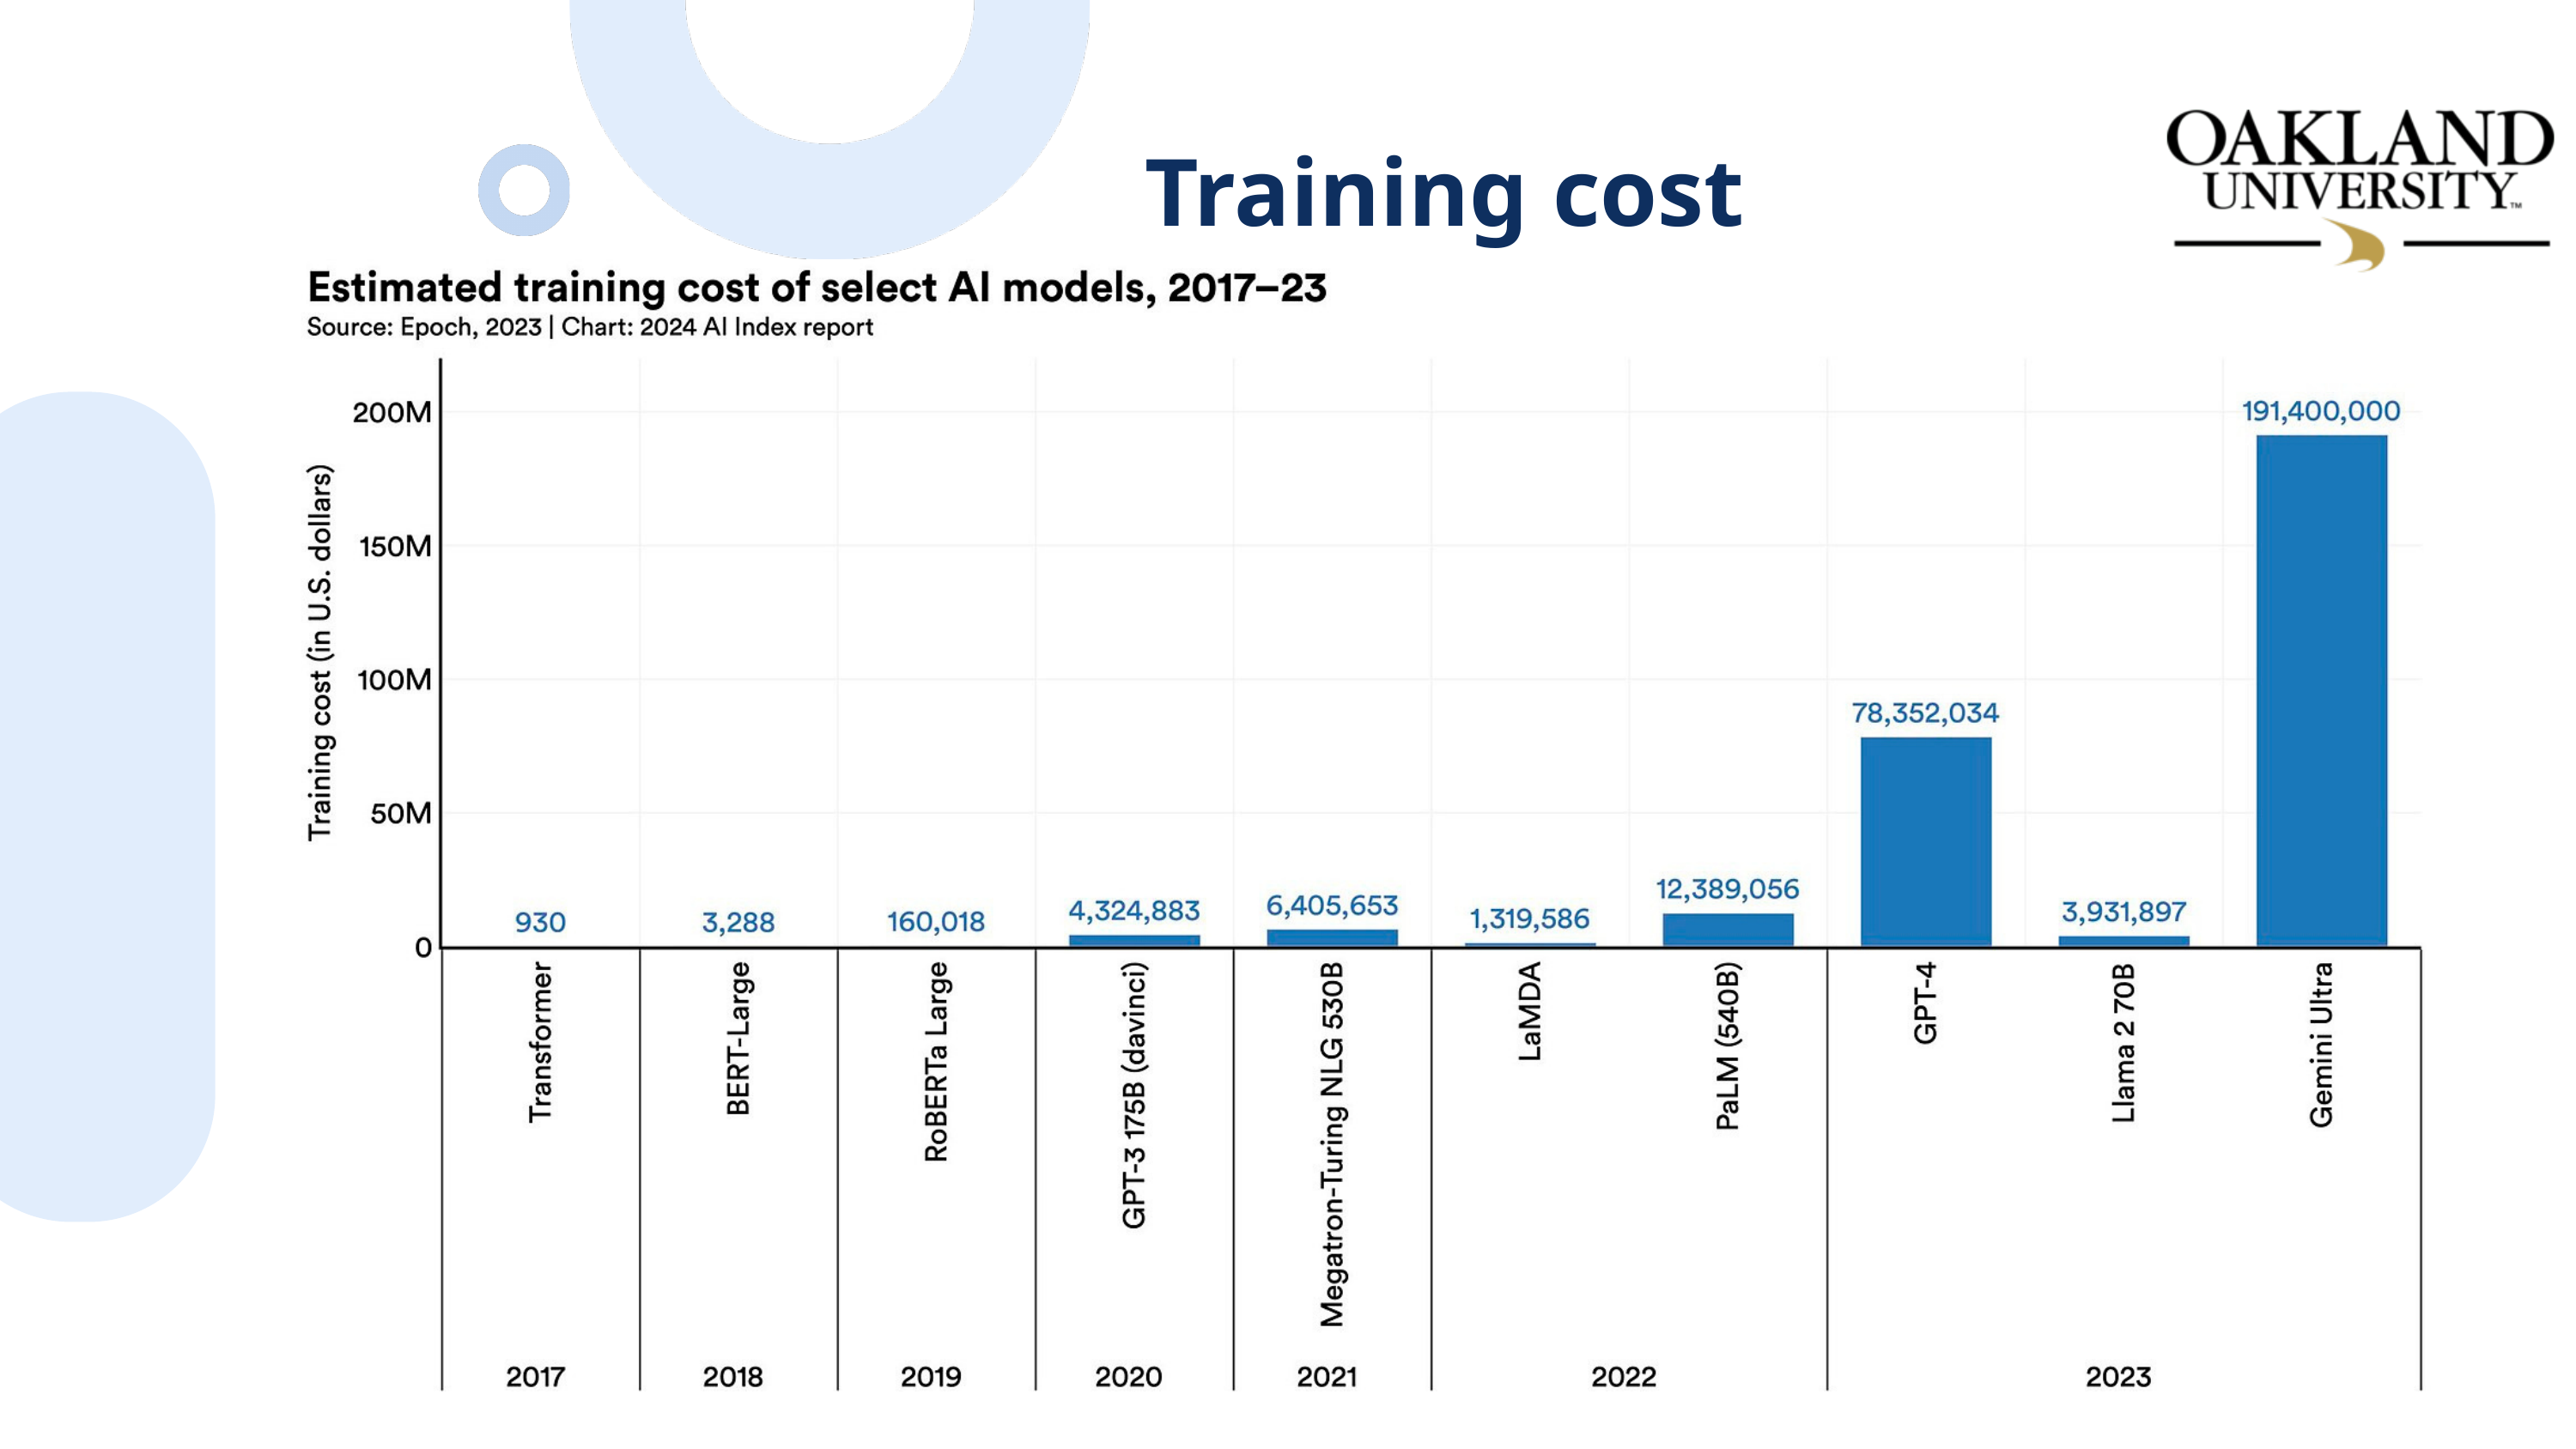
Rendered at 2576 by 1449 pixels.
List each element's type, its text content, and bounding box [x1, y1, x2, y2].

text_box Training cost [658, 126, 1745, 246]
text_box [569, 0, 1091, 259]
text_box [478, 144, 570, 237]
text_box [0, 391, 216, 1222]
text_box [2146, 0, 2576, 407]
text_box [301, 259, 2432, 1391]
